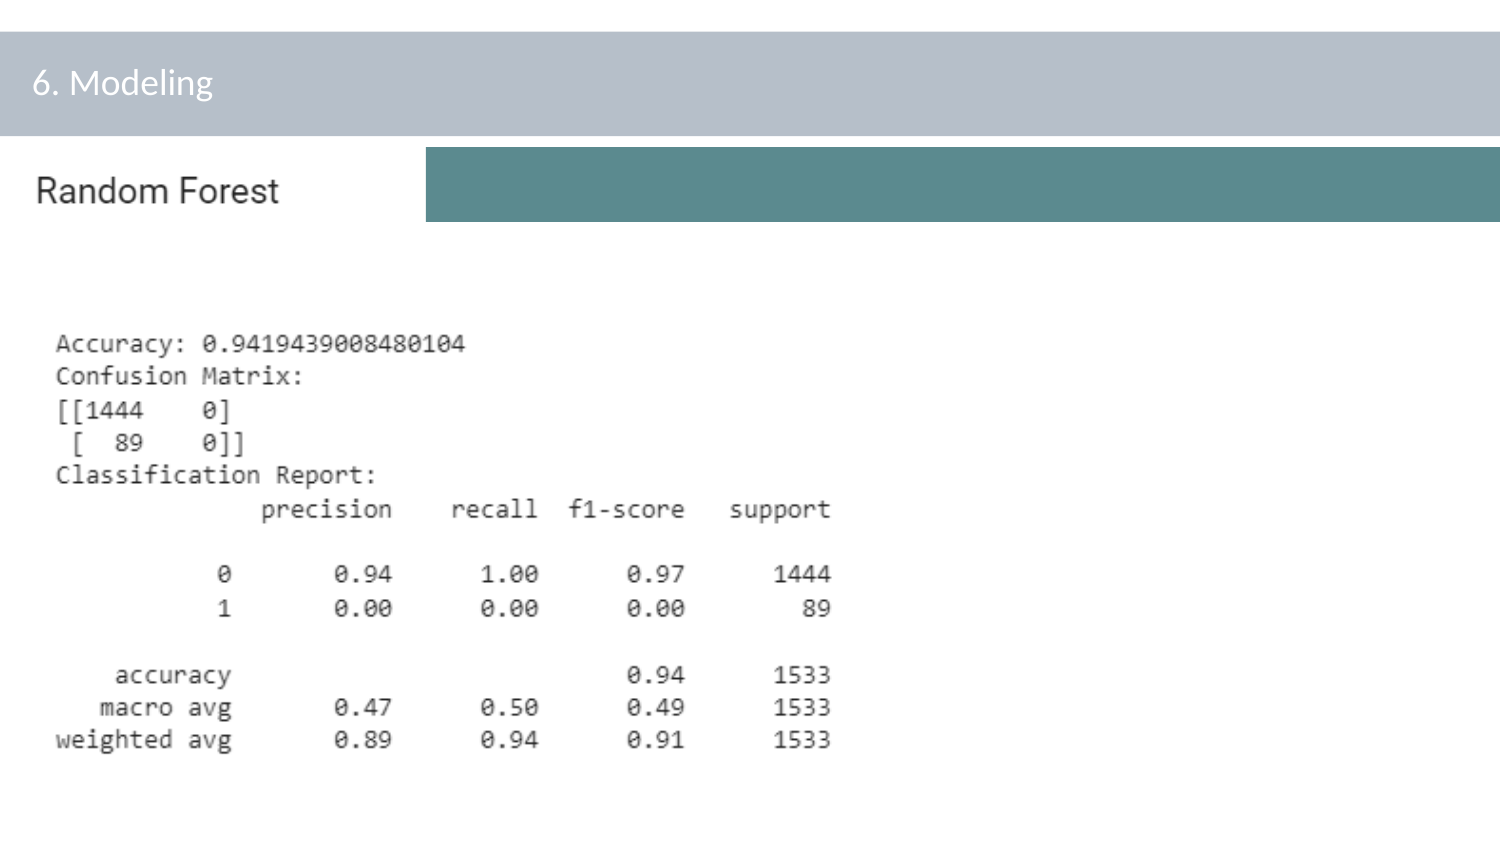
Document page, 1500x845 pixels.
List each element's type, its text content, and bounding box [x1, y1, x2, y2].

picture [45, 324, 1003, 778]
text_box [425, 147, 1500, 222]
text_box 6. Modeling [17, 50, 632, 111]
text_box [0, 31, 1500, 137]
picture [17, 155, 344, 246]
